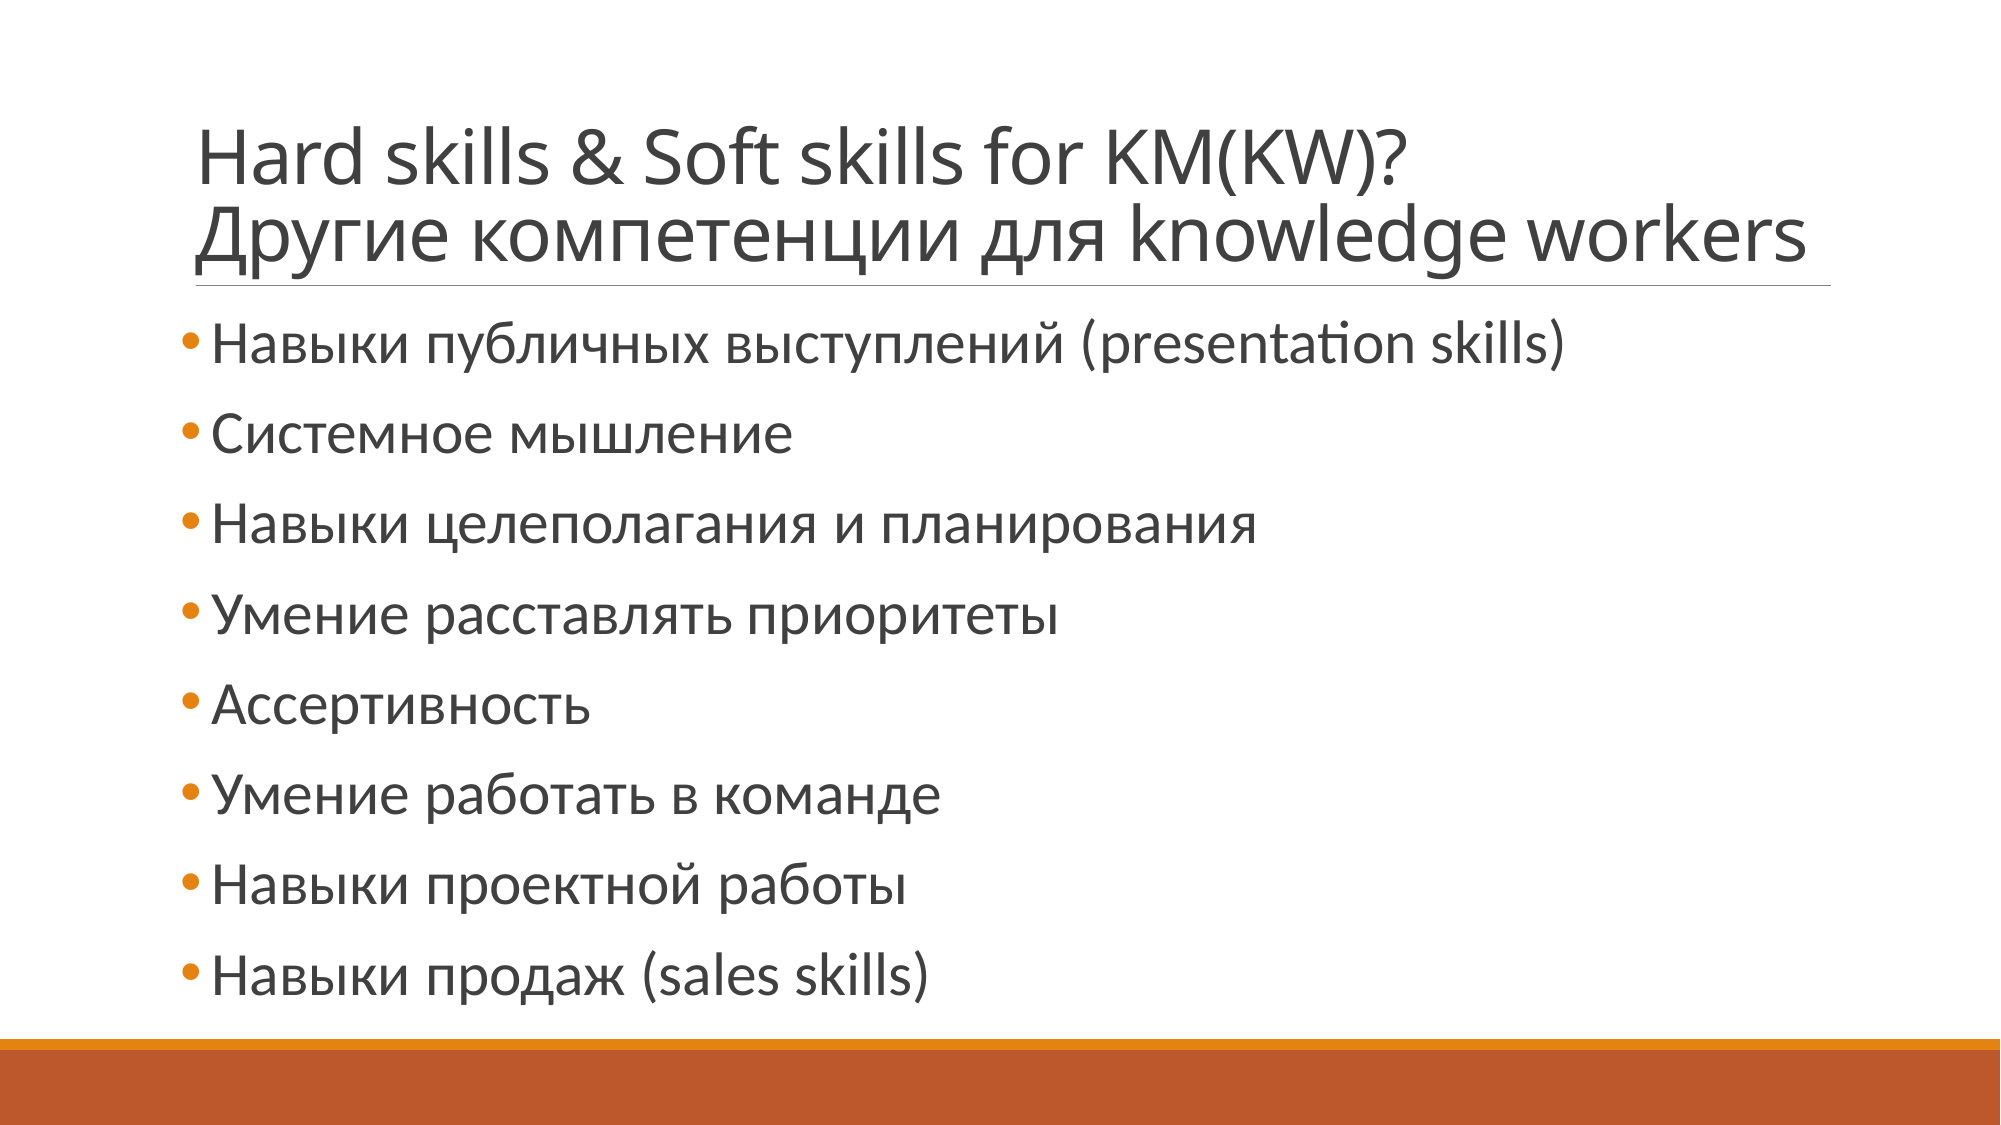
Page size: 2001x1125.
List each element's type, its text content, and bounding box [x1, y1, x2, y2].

title Hard skills & Soft skills for KM(KW)? Другие компетенции для knowledge workers [180, 47, 1830, 285]
list Навыки публичных выступлений (presentation skills) Системное мышление Навыки целеполагания и планирования Умение расставлять приоритеты Ассертивность Умение работать в команде Навыки проектной работы Навыки продаж (sales skills) [180, 302, 1830, 1016]
